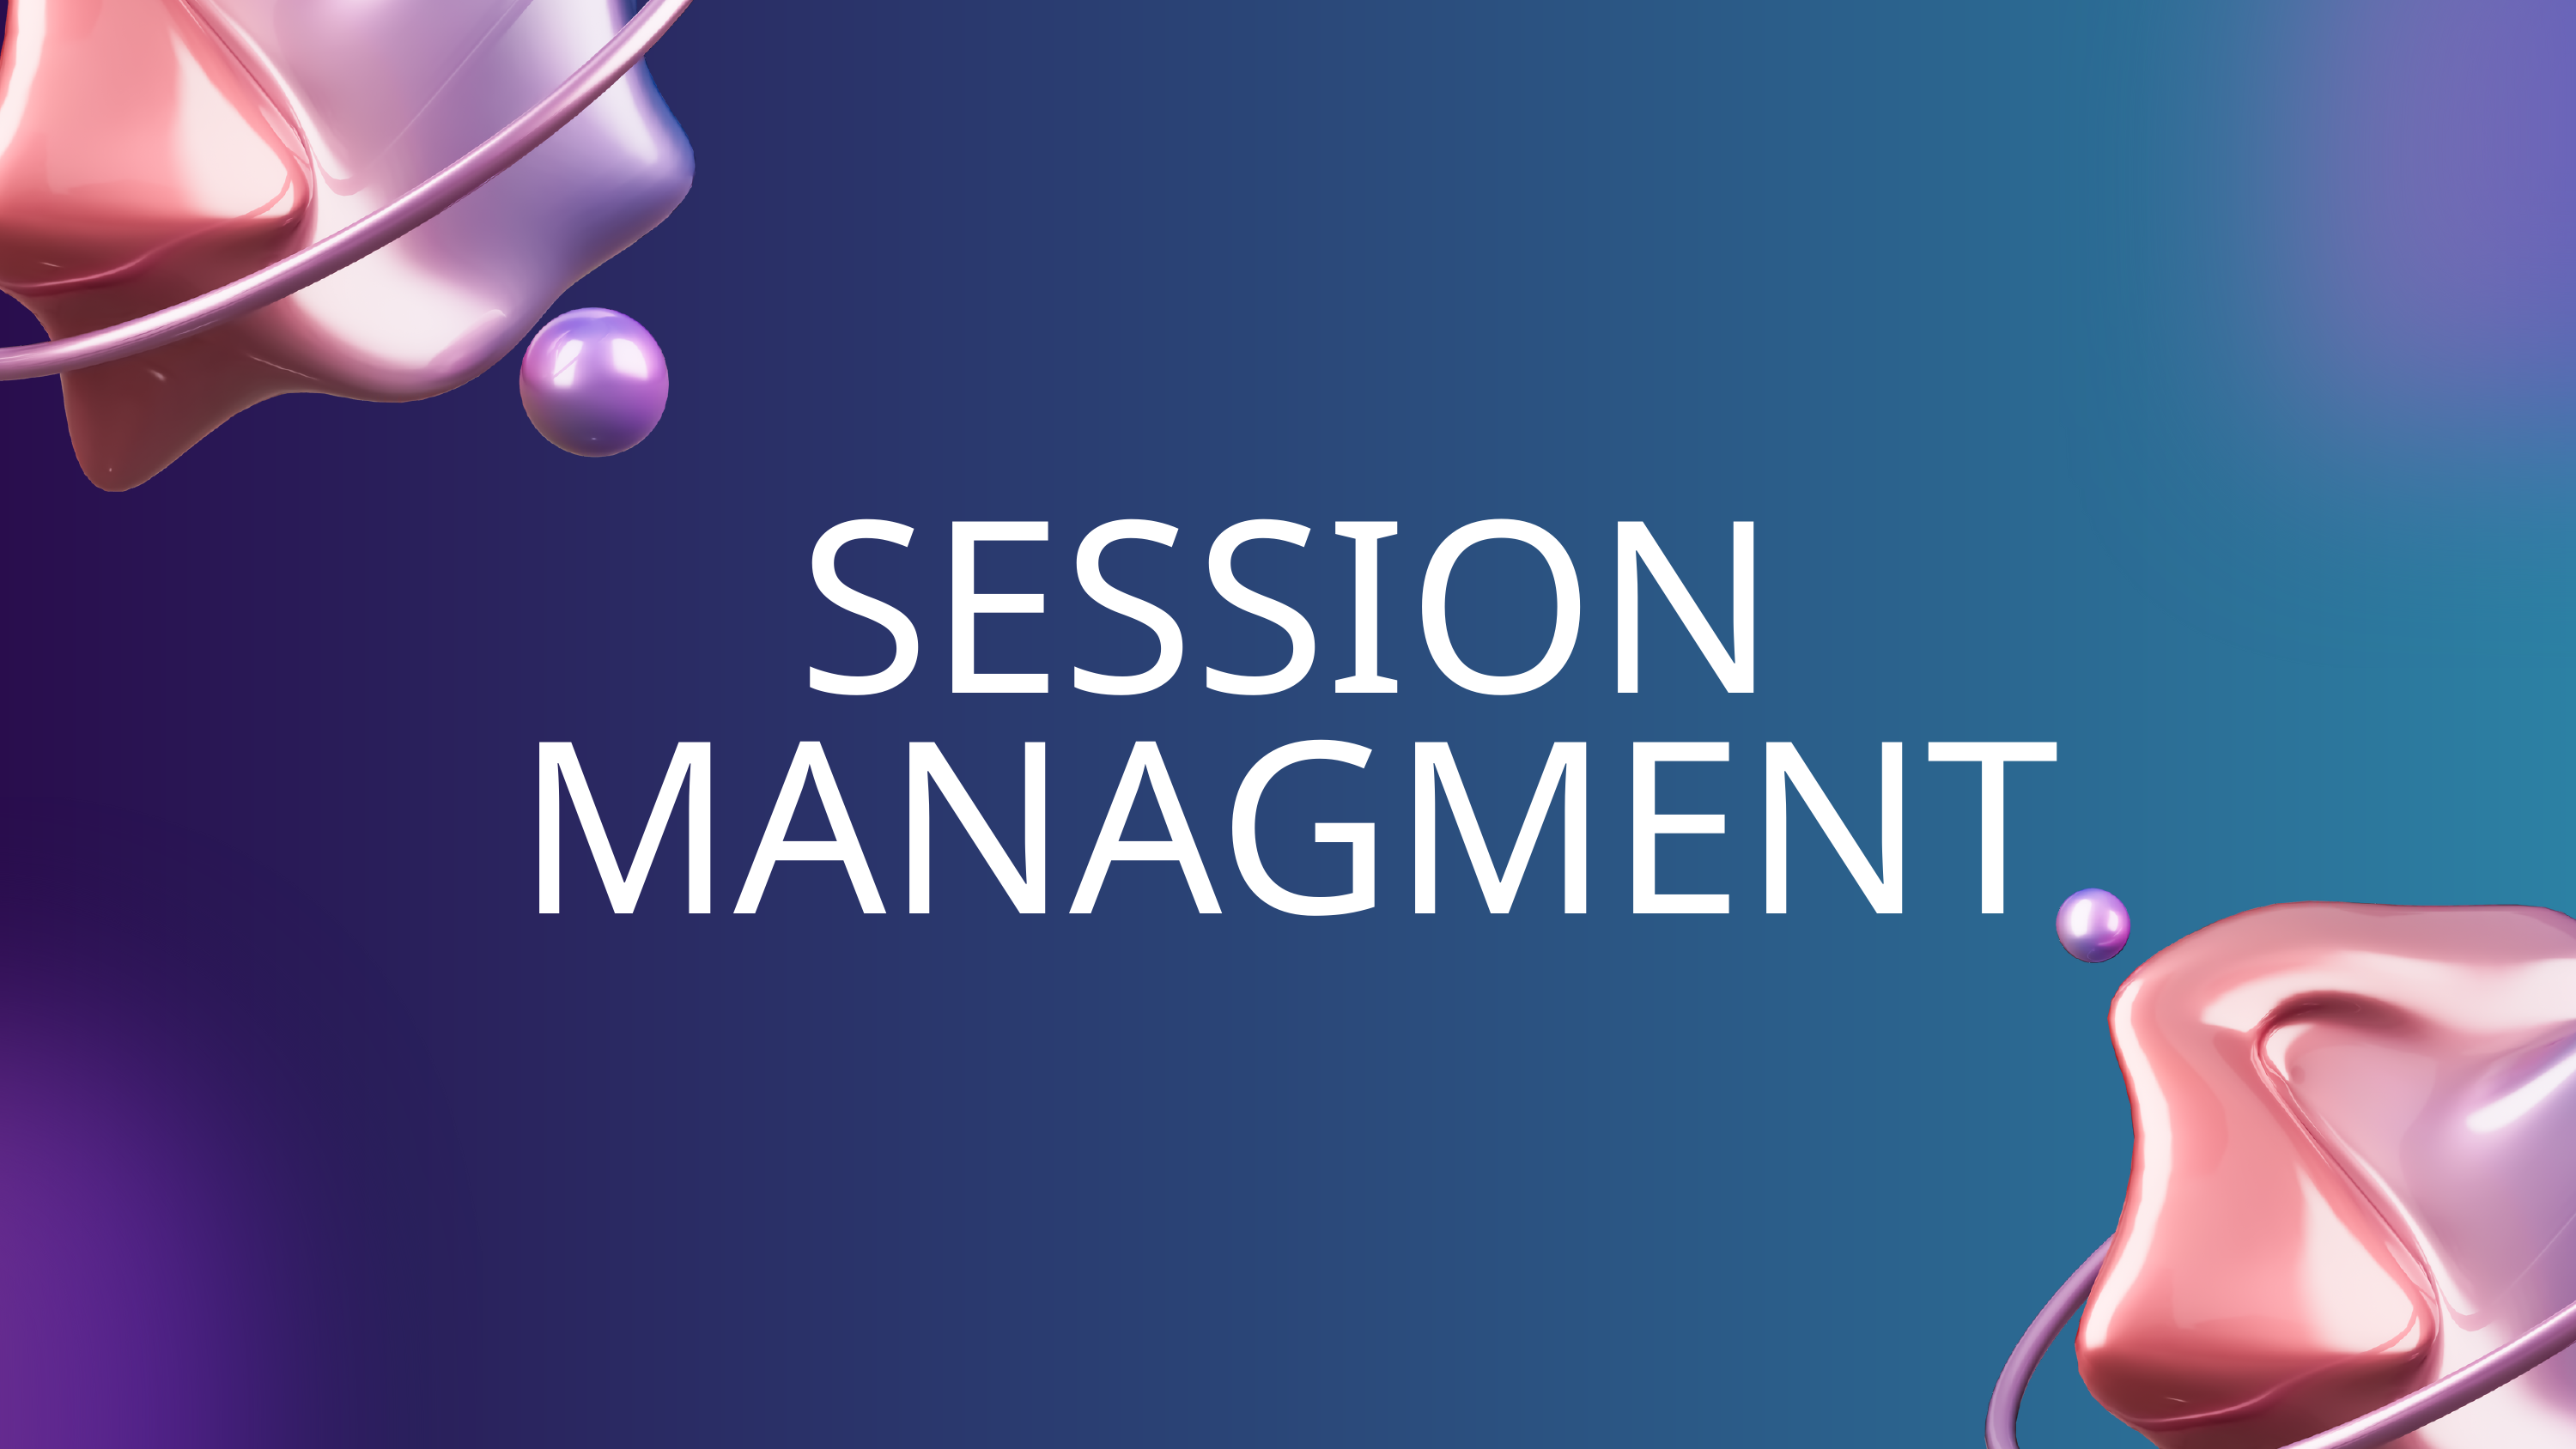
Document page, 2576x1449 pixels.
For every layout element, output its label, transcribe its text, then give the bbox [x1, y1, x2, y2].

text_box SESSION MANAGMENT [336, 520, 2240, 962]
text_box [1984, 888, 2576, 1449]
text_box [2058, 0, 2576, 668]
text_box [0, 797, 483, 1449]
text_box [0, 0, 752, 492]
